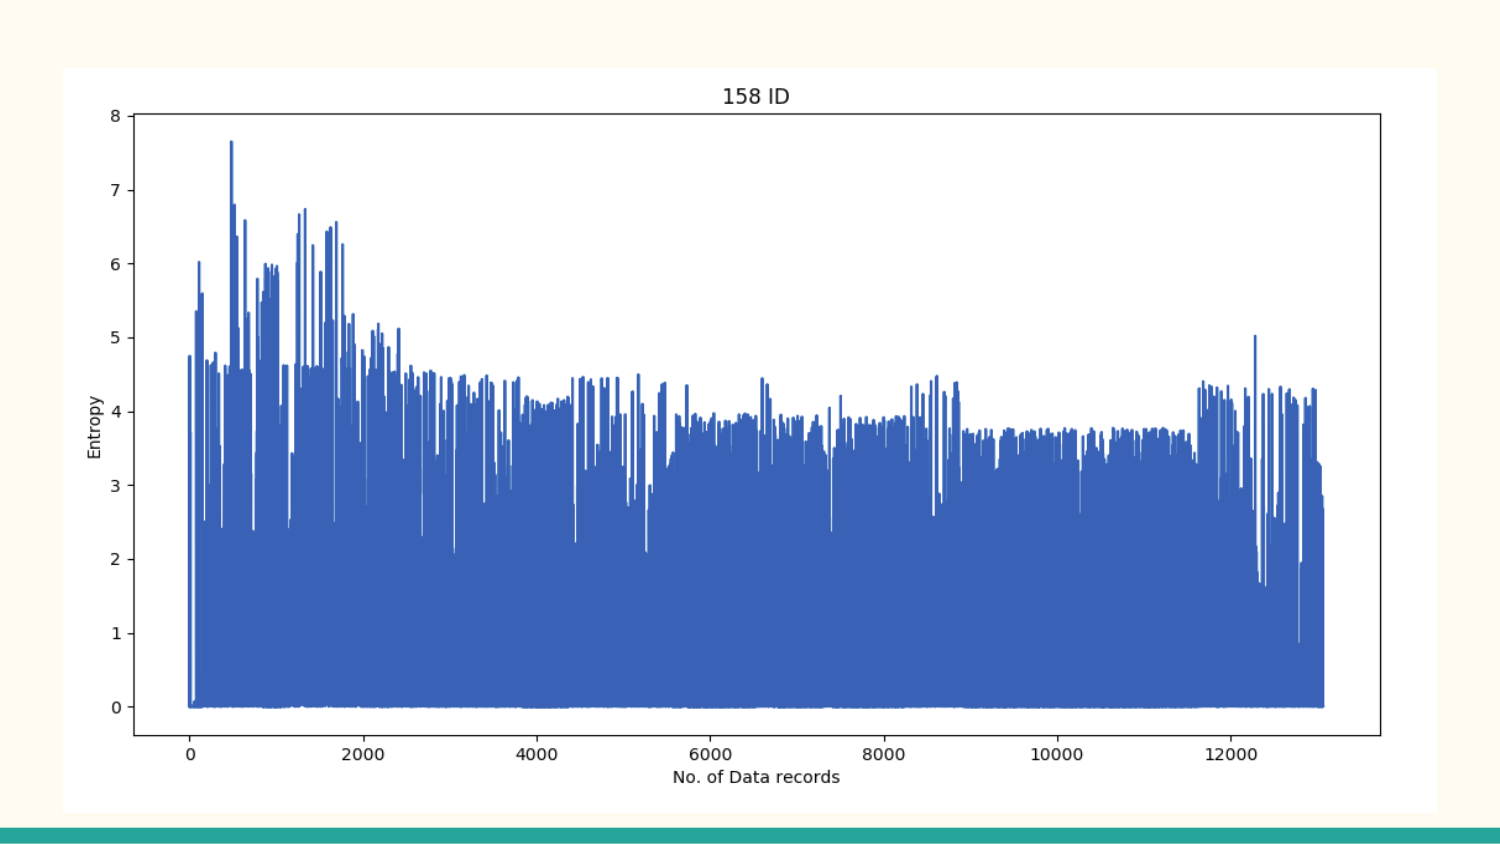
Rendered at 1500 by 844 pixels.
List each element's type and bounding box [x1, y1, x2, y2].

picture [63, 68, 1437, 813]
